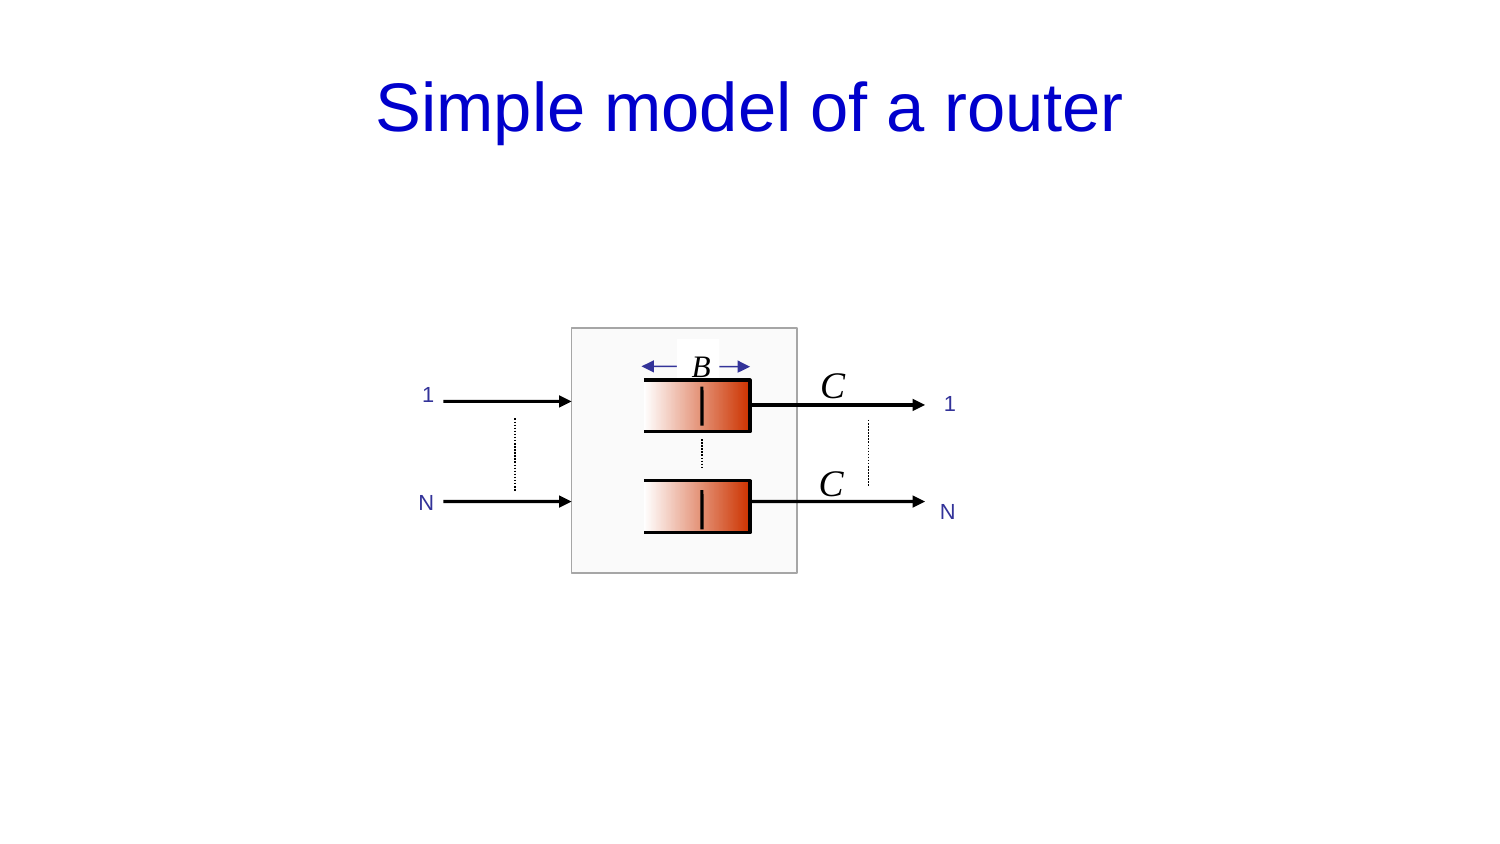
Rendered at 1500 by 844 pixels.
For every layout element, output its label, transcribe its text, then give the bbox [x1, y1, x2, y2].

text_box B [676, 338, 720, 378]
title Simple model of a router [75, 33, 1425, 175]
text_box 1 [407, 373, 449, 415]
text_box [443, 395, 572, 408]
text_box N [925, 490, 971, 532]
text_box [859, 495, 925, 508]
text_box [571, 328, 797, 574]
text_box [643, 379, 751, 433]
text_box N [403, 481, 449, 523]
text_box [643, 480, 751, 534]
text_box C [804, 451, 859, 512]
text_box [861, 398, 925, 412]
text_box C [805, 353, 861, 414]
text_box [443, 495, 572, 508]
text_box 1 [929, 382, 971, 423]
text_box [720, 360, 751, 373]
text_box [641, 360, 676, 373]
